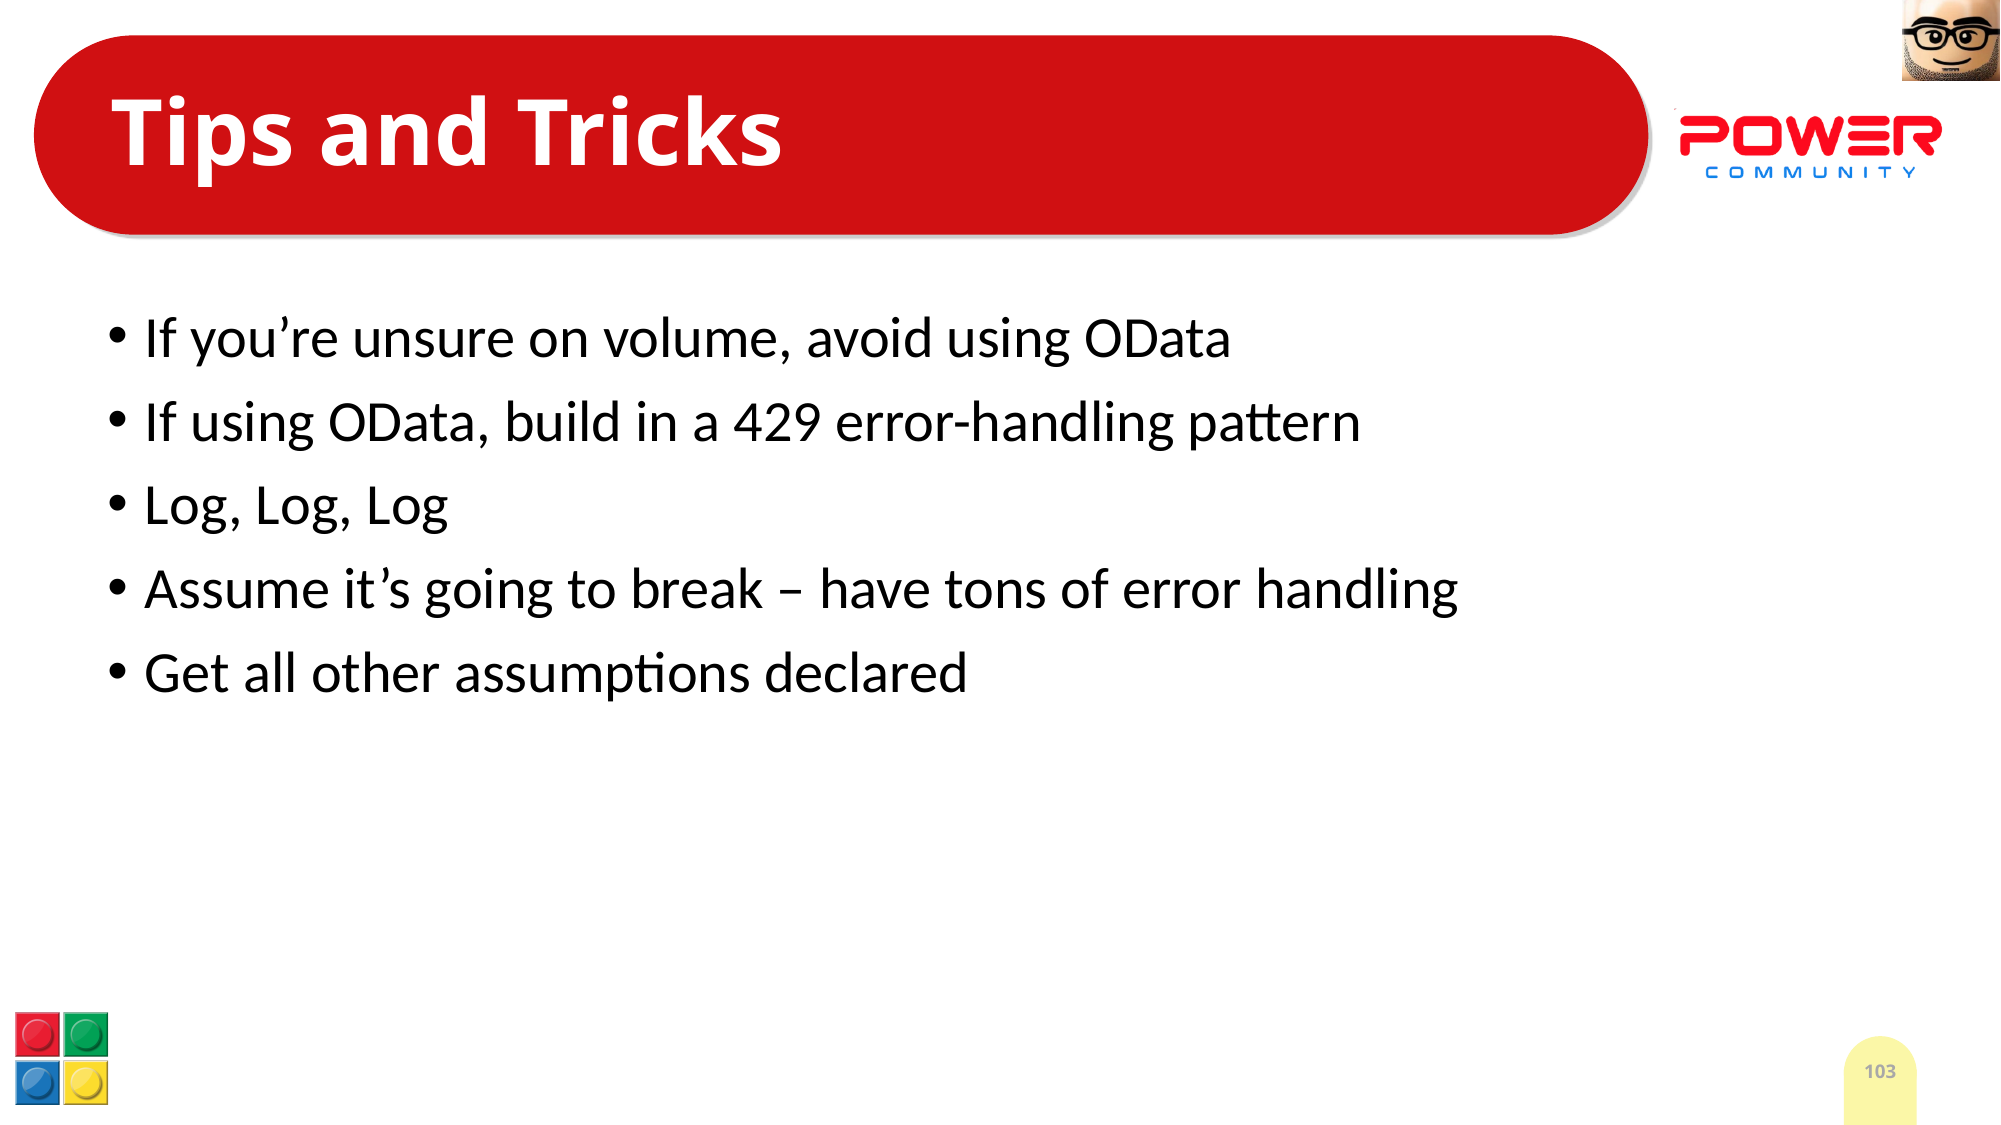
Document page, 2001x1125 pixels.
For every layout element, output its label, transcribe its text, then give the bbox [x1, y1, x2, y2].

slide_number 103 [1853, 1042, 1908, 1103]
picture [12, 1009, 111, 1109]
text_box [32, 34, 1650, 236]
list If you’re unsure on volume, avoid using OData If using OData, build in a 429 error-handling pattern Log, Log, Log Assume it’s going to break – have tons of error handling Get all other assumptions declared [92, 299, 1908, 1014]
picture [1902, 0, 2000, 81]
picture [1668, 93, 1948, 192]
text_box Tips and Tricks [110, 66, 1328, 192]
